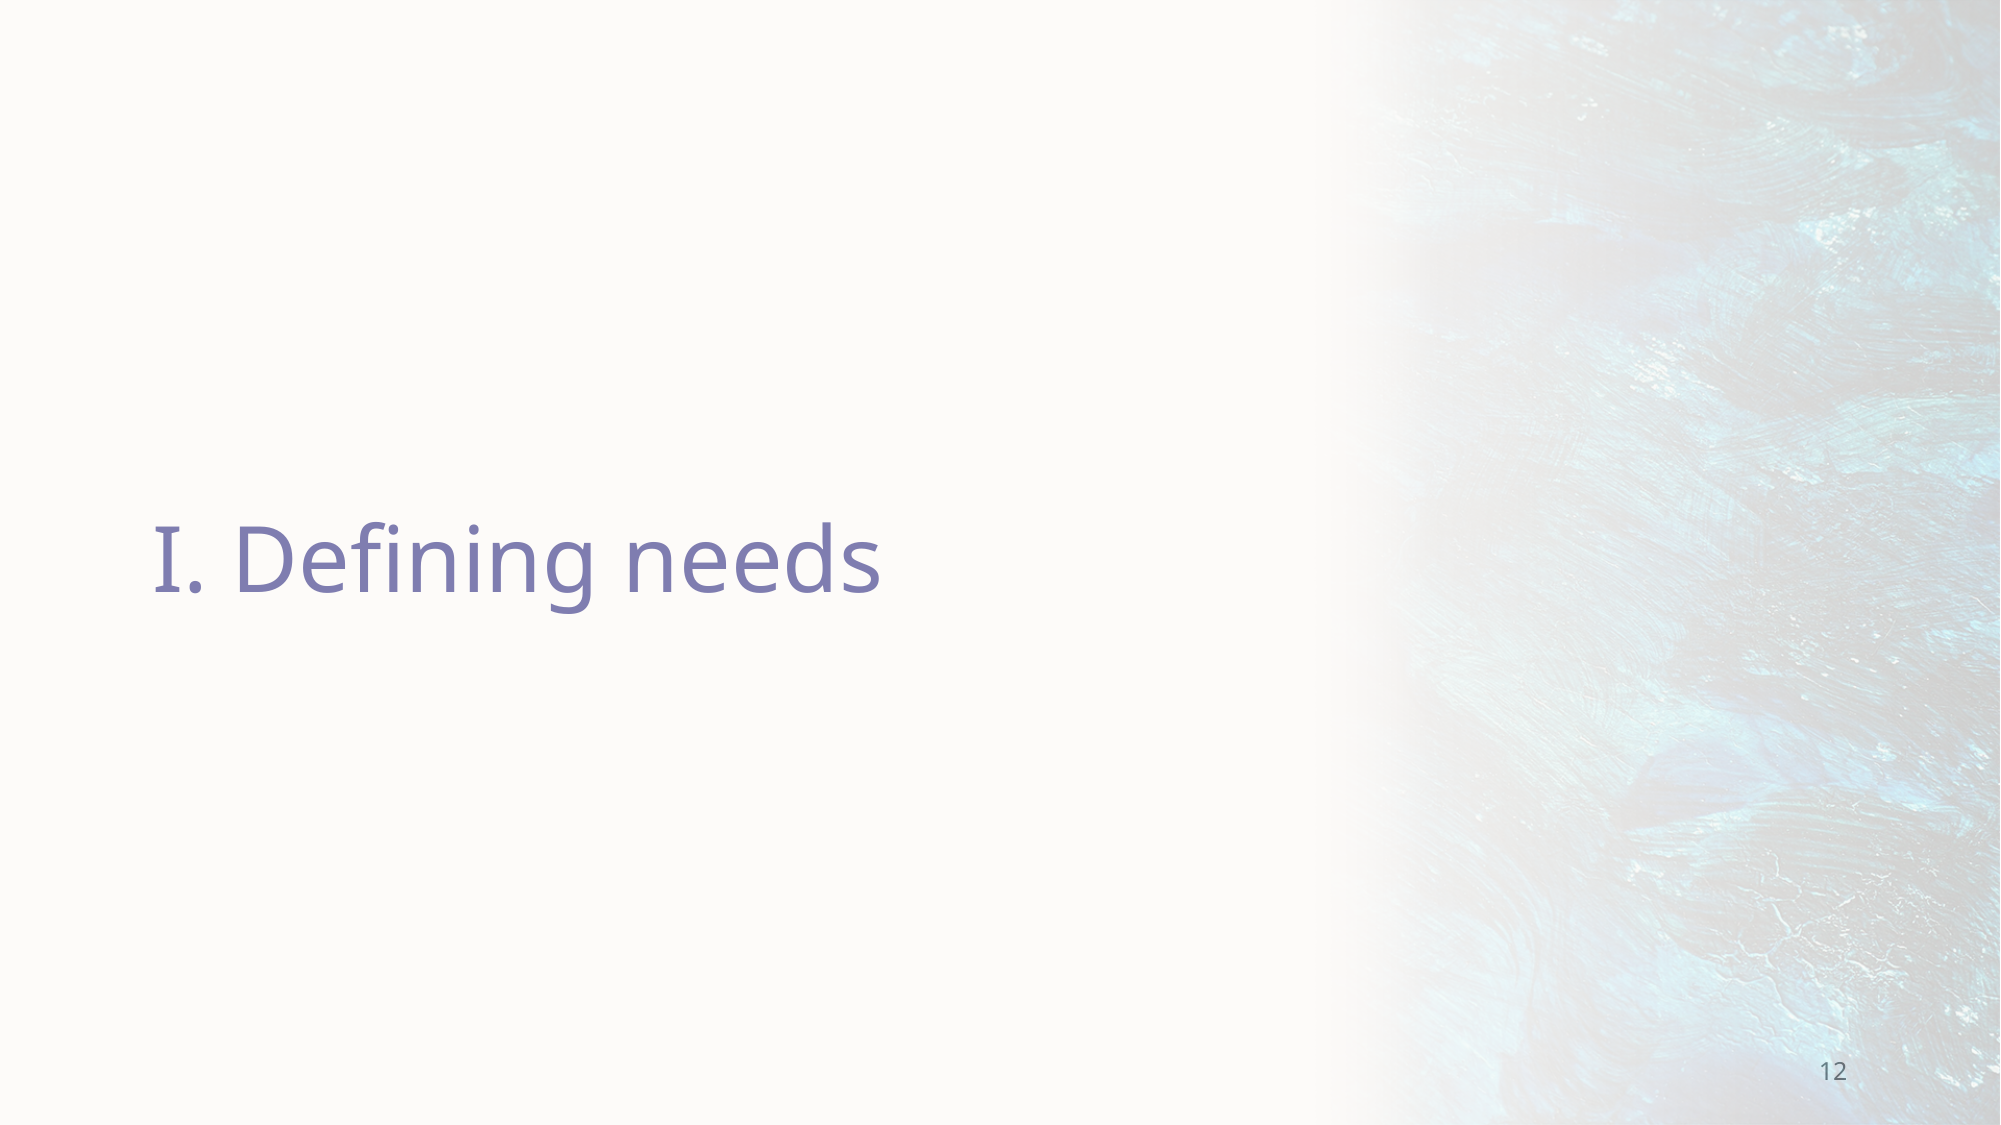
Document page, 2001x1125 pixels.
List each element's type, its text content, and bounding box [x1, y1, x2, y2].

title I. Defining needs [137, 453, 1286, 672]
picture [1286, 0, 2000, 1125]
